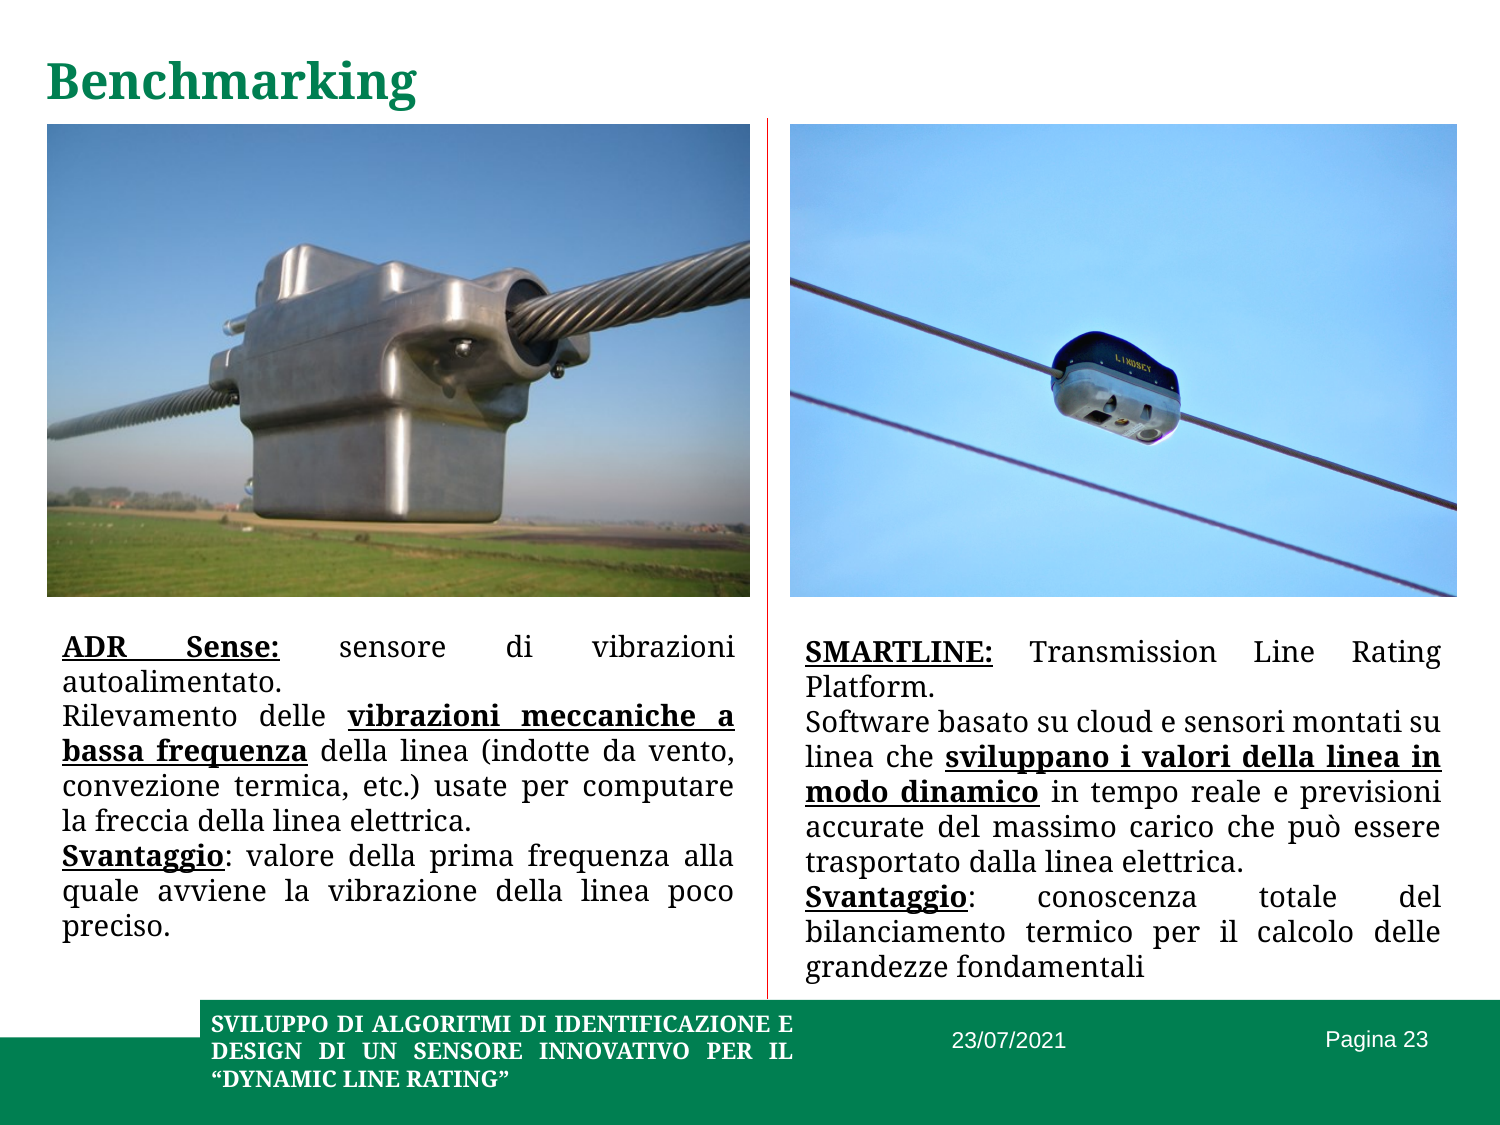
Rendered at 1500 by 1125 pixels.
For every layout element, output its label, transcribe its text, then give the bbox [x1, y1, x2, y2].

text_box Benchmarking [31, 42, 433, 118]
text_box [0, 999, 1500, 1125]
text_box ADR Sense: sensore di vibrazioni autoalimentato. Rilevamento delle vibrazioni meccaniche a bassa frequenza della linea (indotte da vento, convezione termica, etc.) usate per computare la freccia della linea elettrica. Svantaggio: valore della prima frequenza alla quale avviene la vibrazione della linea poco preciso. [47, 620, 750, 950]
text_box SMARTLINE: Transmission Line Rating Platform. Software basato su cloud e sensori montati su linea che sviluppano i valori della linea in modo dinamico in tempo reale e previsioni accurate del massimo carico che può essere trasportato dalla linea elettrica. Svantaggio: conoscenza totale del bilanciamento termico per il calcolo delle grandezze fondamentali [790, 626, 1457, 999]
picture [790, 124, 1457, 597]
picture [47, 124, 750, 597]
